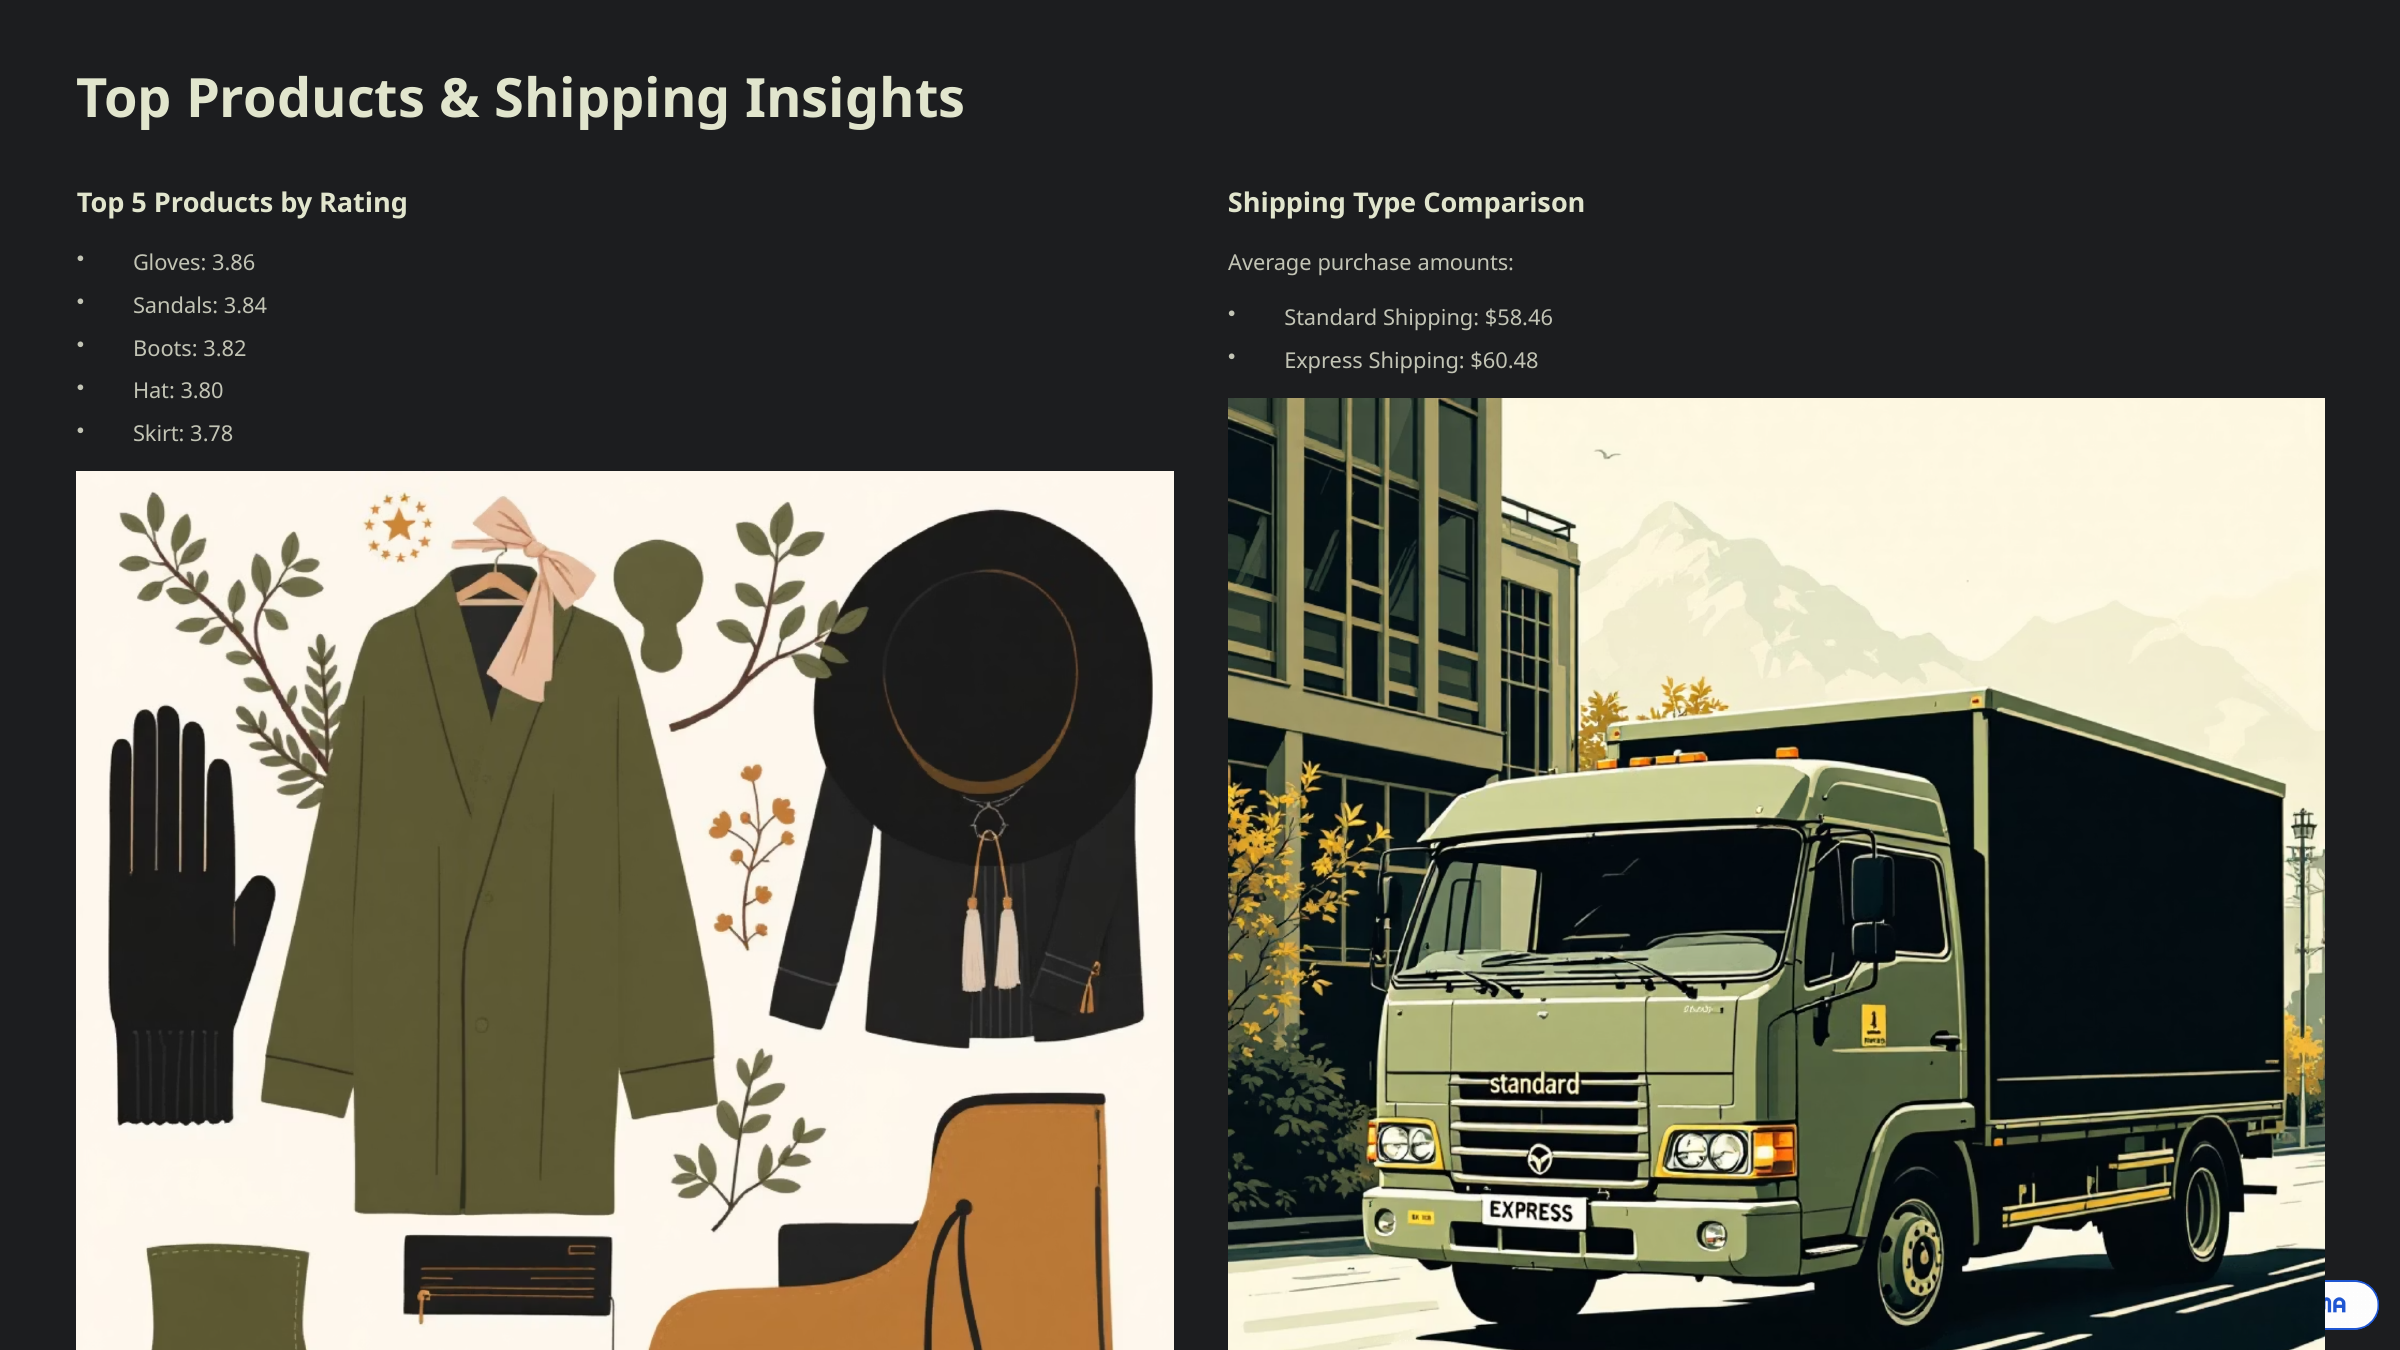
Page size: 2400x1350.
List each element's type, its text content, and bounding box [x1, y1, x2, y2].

text_box Average purchase amounts: [1228, 240, 2325, 276]
text_box Gloves: 3.86 [76, 240, 1174, 276]
text_box Shipping Type Comparison [1227, 184, 1564, 219]
text_box Sandals: 3.84 [76, 283, 1174, 319]
picture [76, 471, 1174, 1350]
text_box Express Shipping: $60.48 [1228, 338, 2325, 374]
text_box Standard Shipping: $58.46 [1228, 295, 2325, 331]
text_box Top 5 Products by Rating [76, 184, 387, 219]
text_box Skirt: 3.78 [76, 411, 1174, 447]
text_box Hat: 3.80 [76, 368, 1174, 405]
picture [1228, 398, 2389, 1350]
text_box Top Products & Shipping Insights [76, 60, 891, 130]
text_box Boots: 3.82 [76, 326, 1174, 362]
